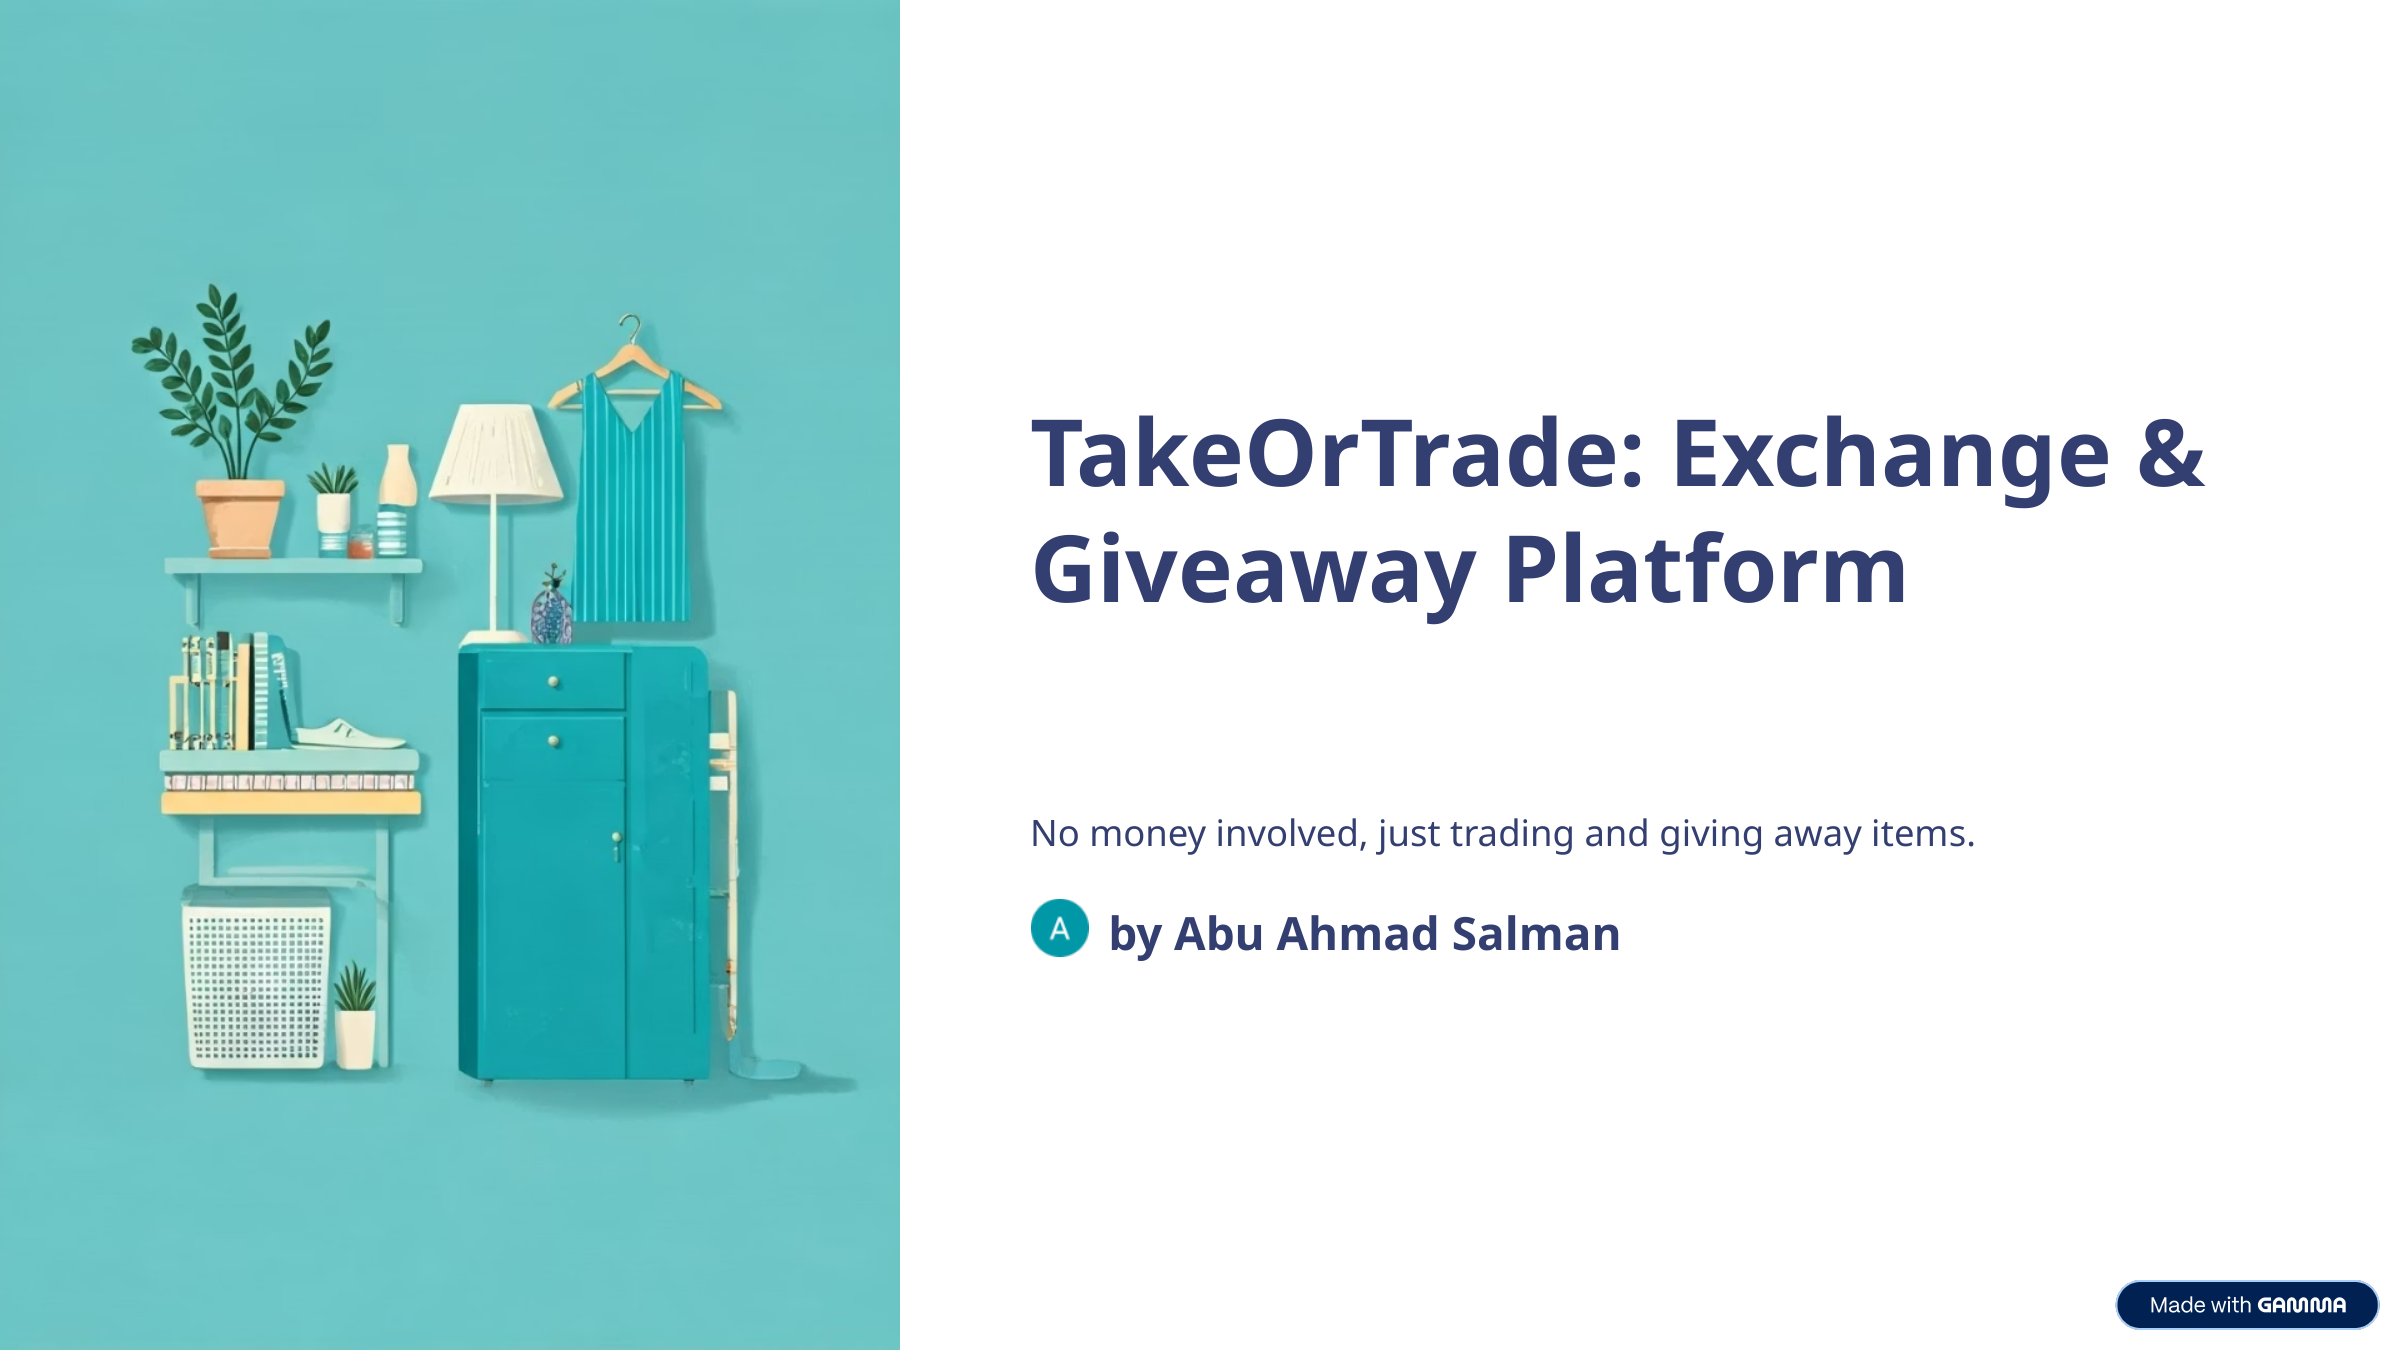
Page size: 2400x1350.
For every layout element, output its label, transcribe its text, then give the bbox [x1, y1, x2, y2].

text_box No money involved, just trading and giving away items. [1030, 793, 2270, 854]
text_box by Abu Ahmad Salman [1108, 895, 1631, 961]
text_box TakeOrTrade: Exchange & Giveaway Platform [1030, 389, 2270, 739]
picture [2106, 1271, 2389, 1339]
picture [0, 0, 900, 1350]
picture [1031, 899, 1089, 957]
